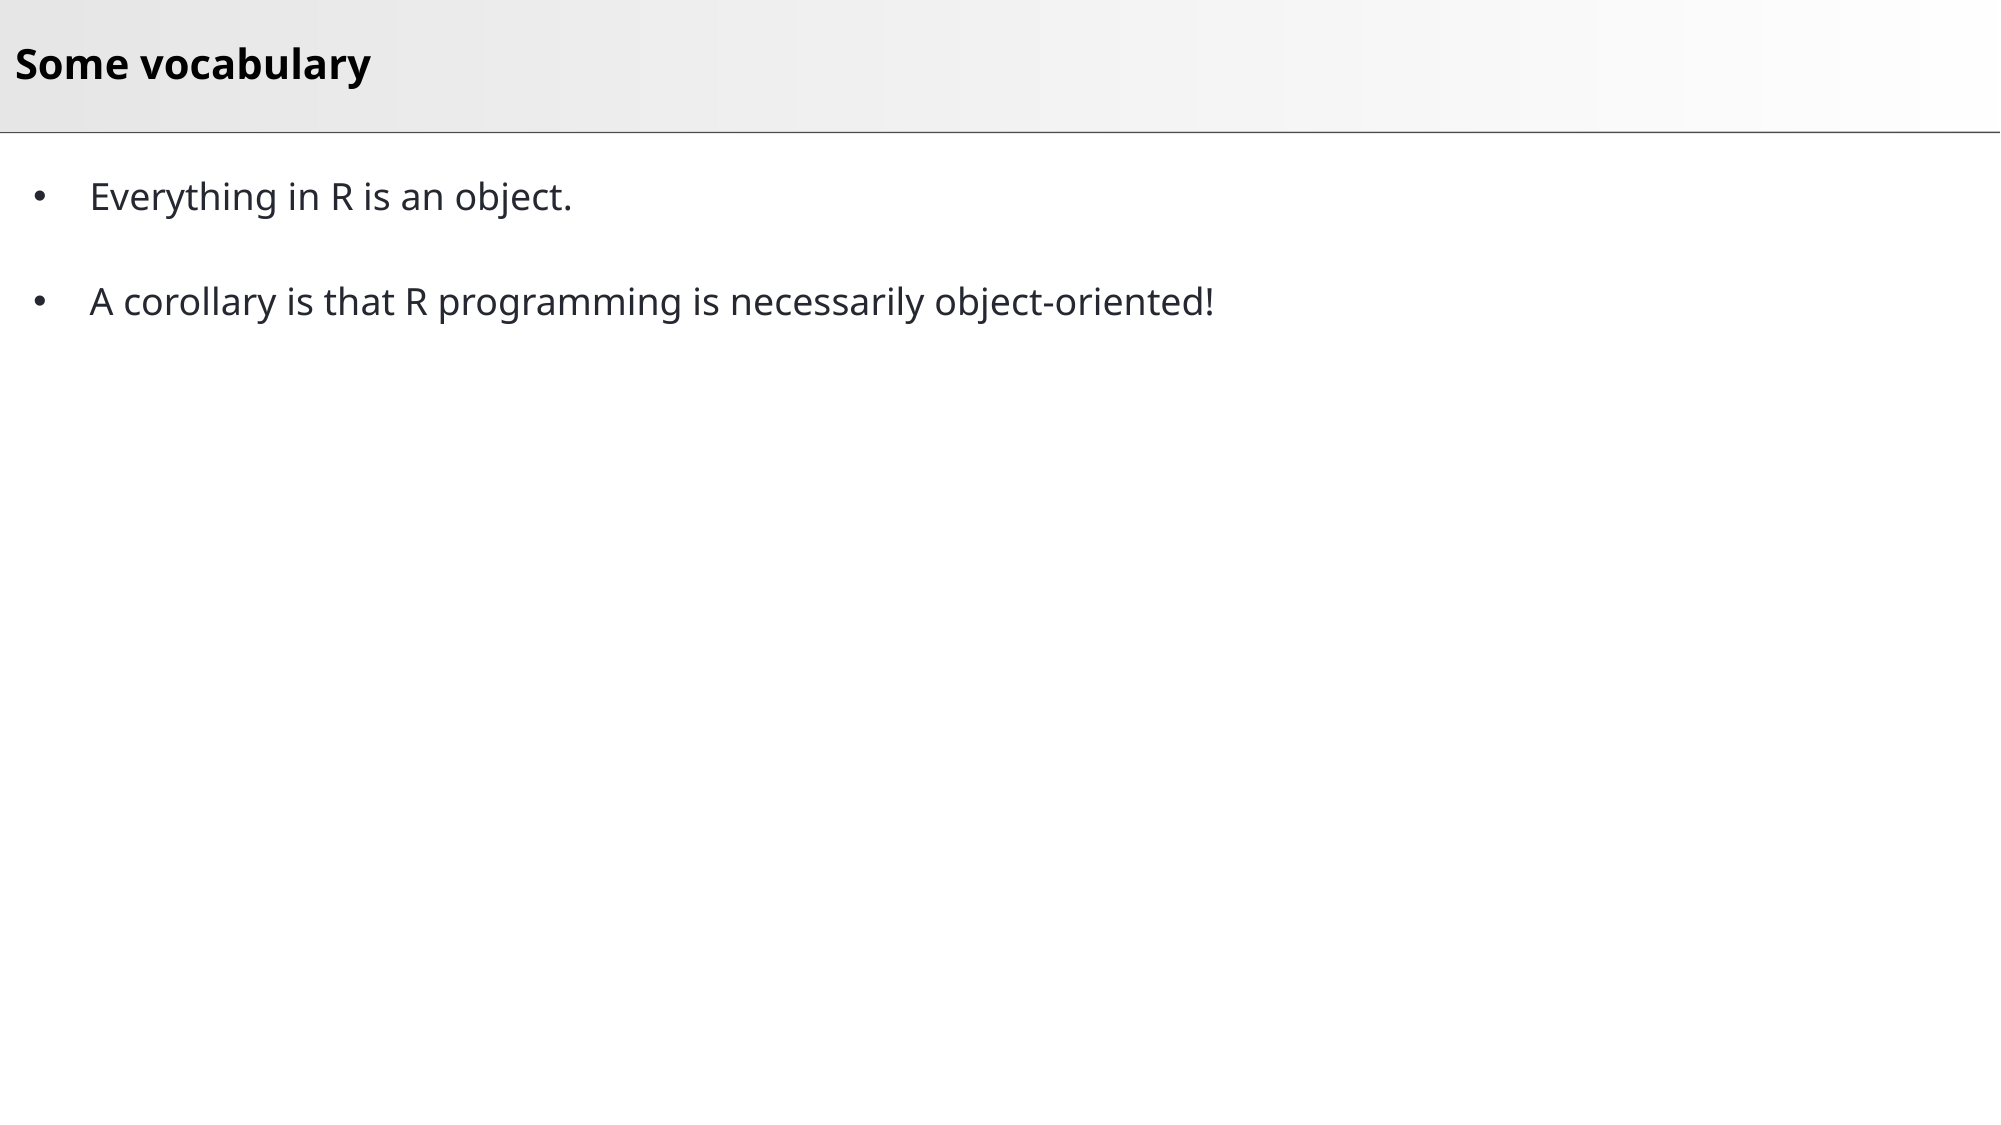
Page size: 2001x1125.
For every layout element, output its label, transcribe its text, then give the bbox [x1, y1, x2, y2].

list Everything in R is an object. A corollary is that R programming is necessarily object-oriented! [18, 143, 1975, 1125]
title Some vocabulary [0, 0, 2000, 132]
